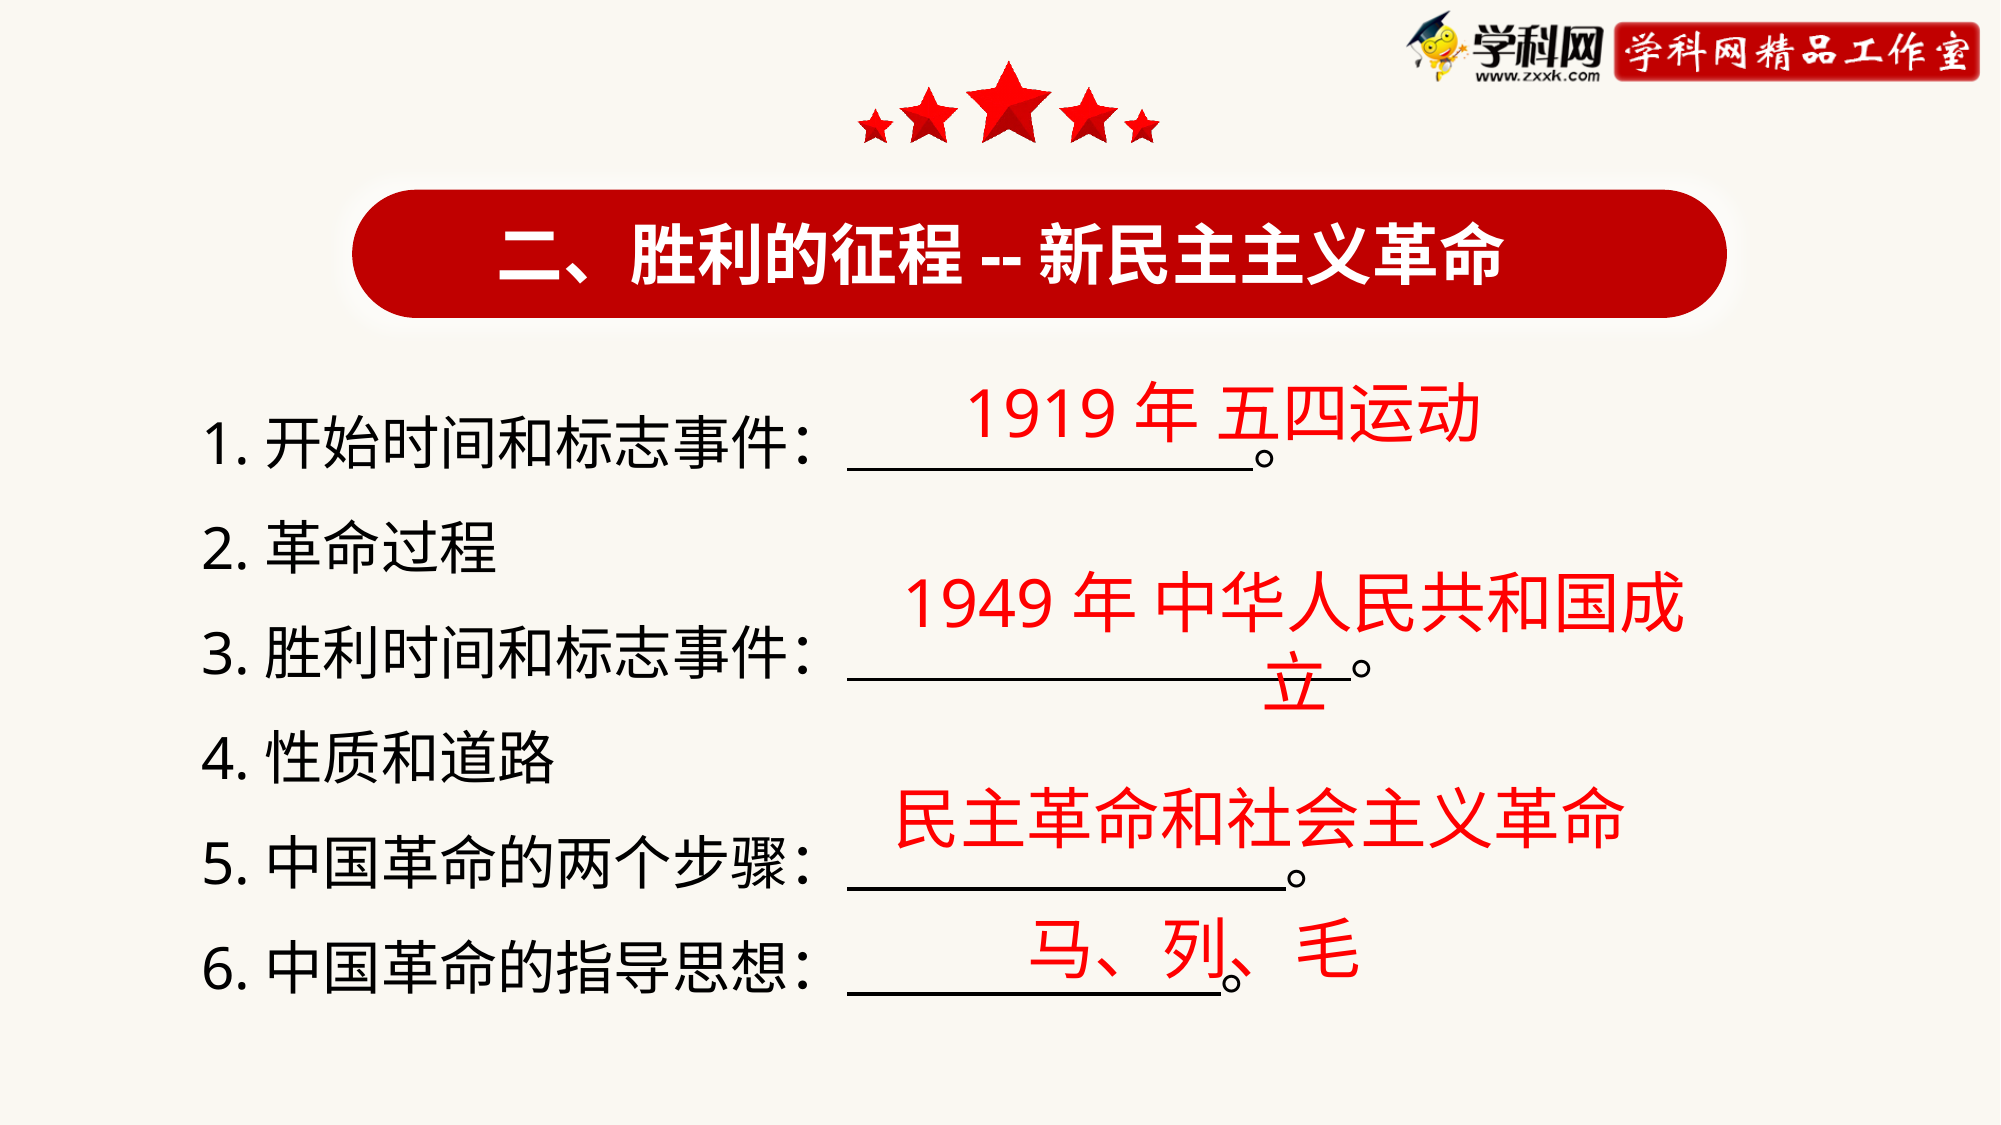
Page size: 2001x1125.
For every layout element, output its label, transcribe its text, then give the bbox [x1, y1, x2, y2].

text_box 二、胜利的征程--新民主主义革命 [482, 205, 1521, 301]
picture [0, 0, 2001, 1125]
text_box 1.开始时间和标志事件： 。 2.革命过程 3.胜利时间和标志事件： 。 4.性质和道路 5.中国革命的两个步骤： 。 6.中国革命的指导思想： 。 [187, 363, 1813, 1009]
text_box 马、列、毛 [877, 899, 1513, 995]
text_box 签订条约 及其影响 [331, 169, 1749, 340]
text_box 1919年 五四运动 [896, 363, 1551, 459]
text_box 1949年 中华人民共和国成立 [861, 553, 1727, 729]
text_box [351, 188, 1728, 319]
text_box 民主革命和社会主义革命 [828, 769, 1693, 865]
text_box 1.近代以后，中国人民的两大历史任务是（ ） A.争取民族独立、人民解放，实现国家富强、人民幸福 B.重建封建专制，实现国家繁荣和人民富裕 C.走资本主义道路，改变中国经济技术的落后面貌 D.社会主义改革，建设现代化经济体系 [338, 176, 1743, 334]
